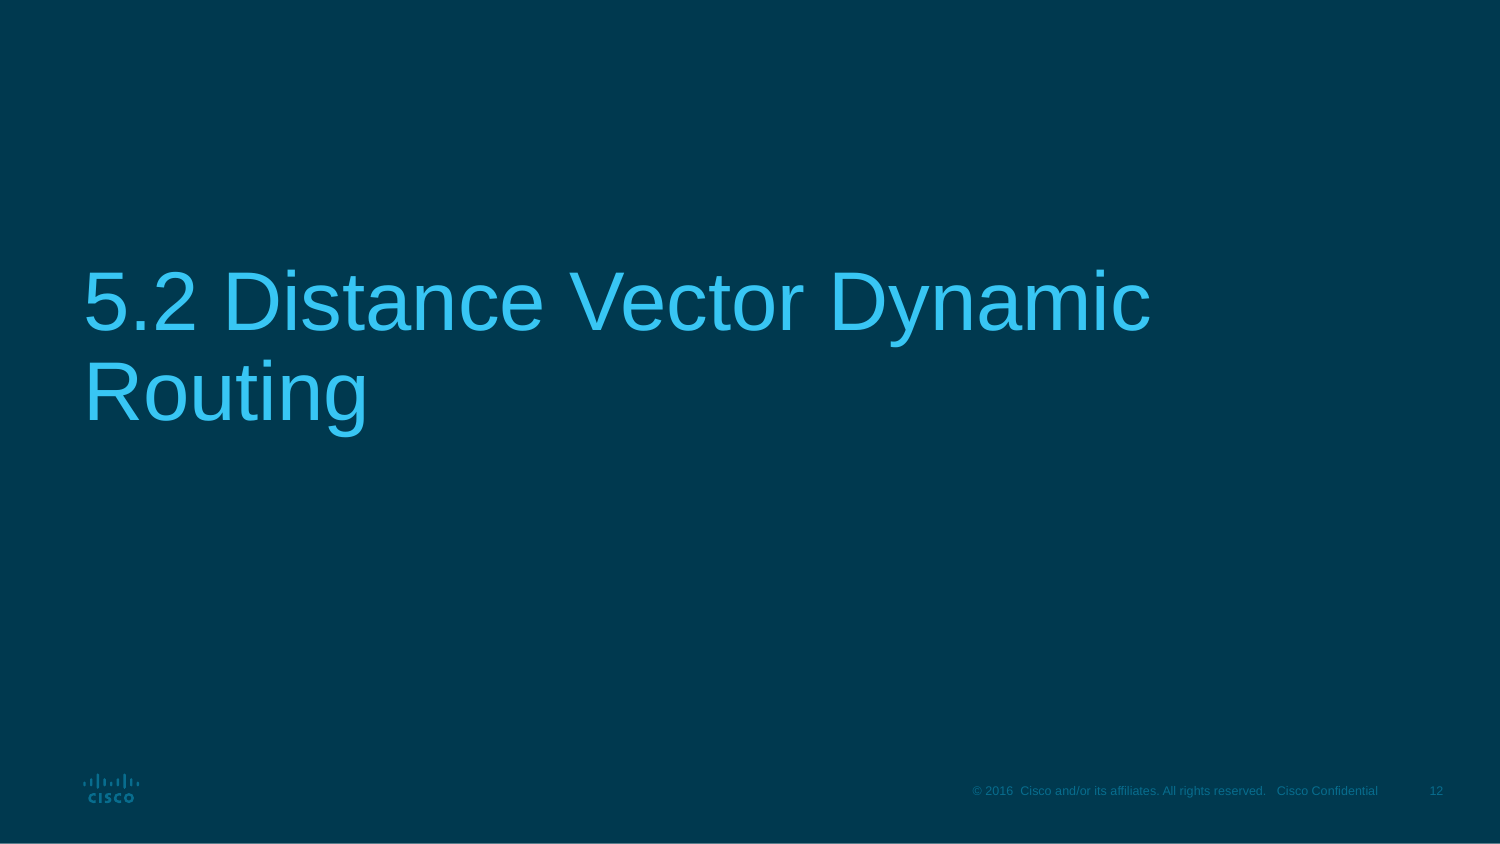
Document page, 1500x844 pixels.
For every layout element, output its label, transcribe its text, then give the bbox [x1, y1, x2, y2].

title 5.2 Distance Vector Dynamic Routing [68, 150, 1315, 446]
